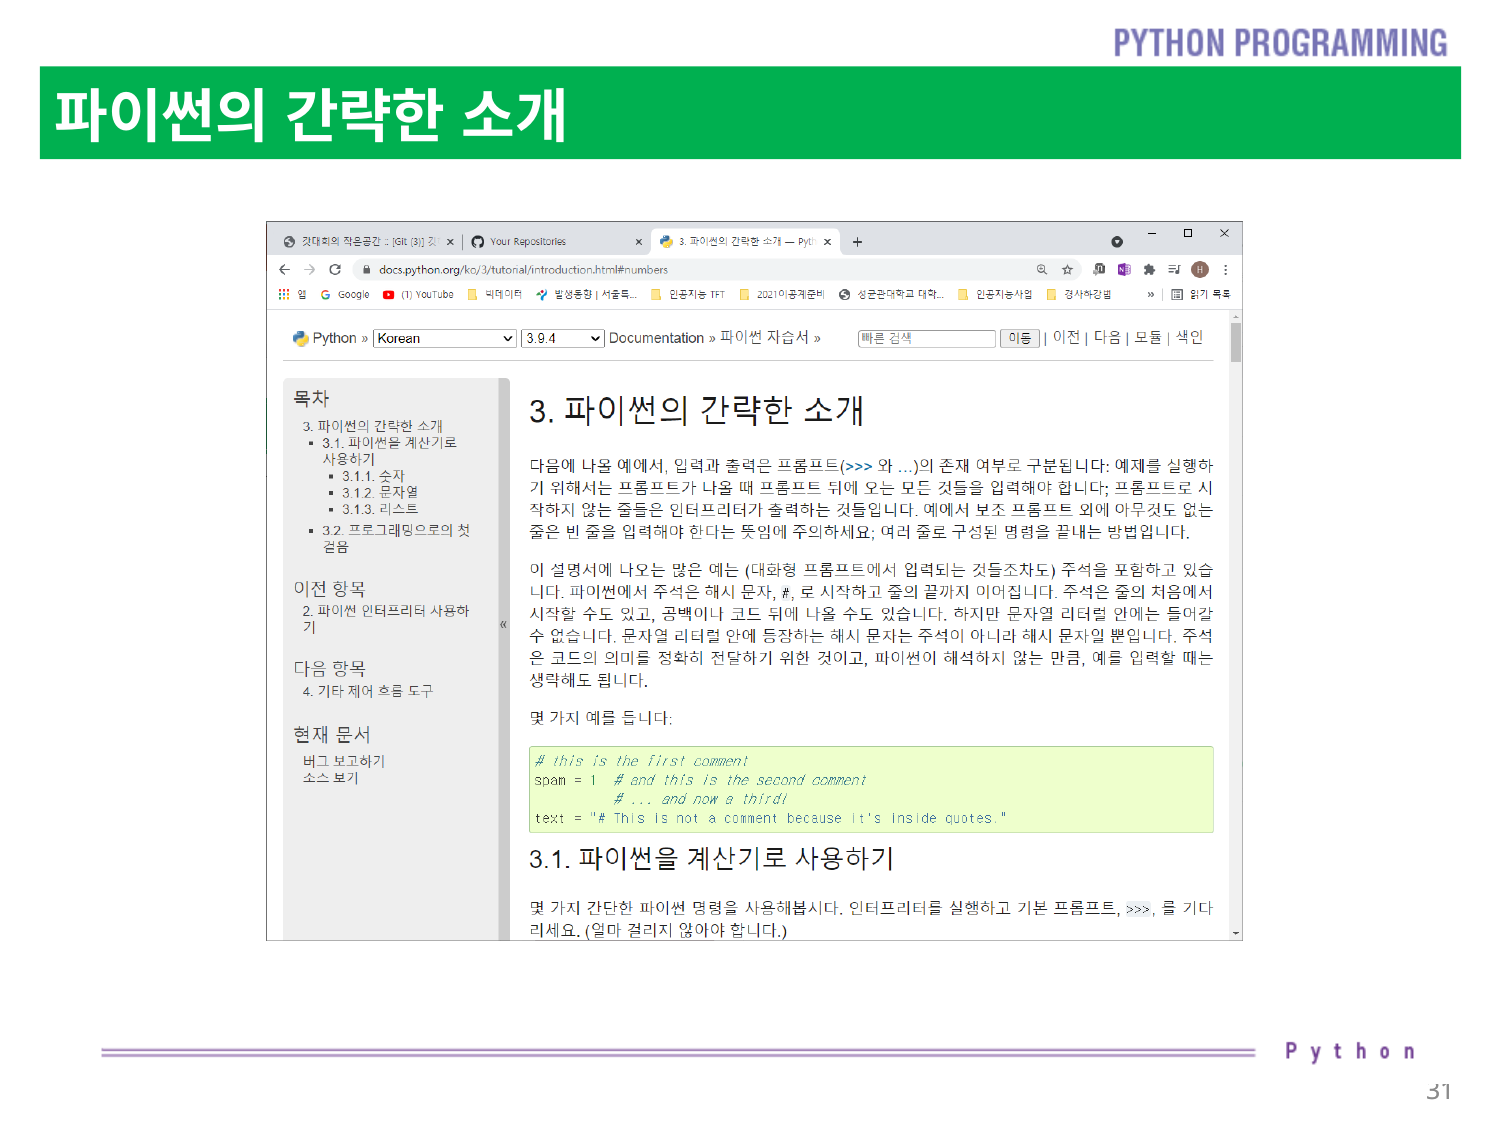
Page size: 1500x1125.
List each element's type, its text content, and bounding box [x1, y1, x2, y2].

picture [266, 221, 1243, 942]
slide_number 31 [1119, 1071, 1470, 1112]
picture [18, 1020, 1483, 1084]
picture [1106, 13, 1462, 66]
title 파이썬의 간략한 소개 [39, 76, 1444, 152]
